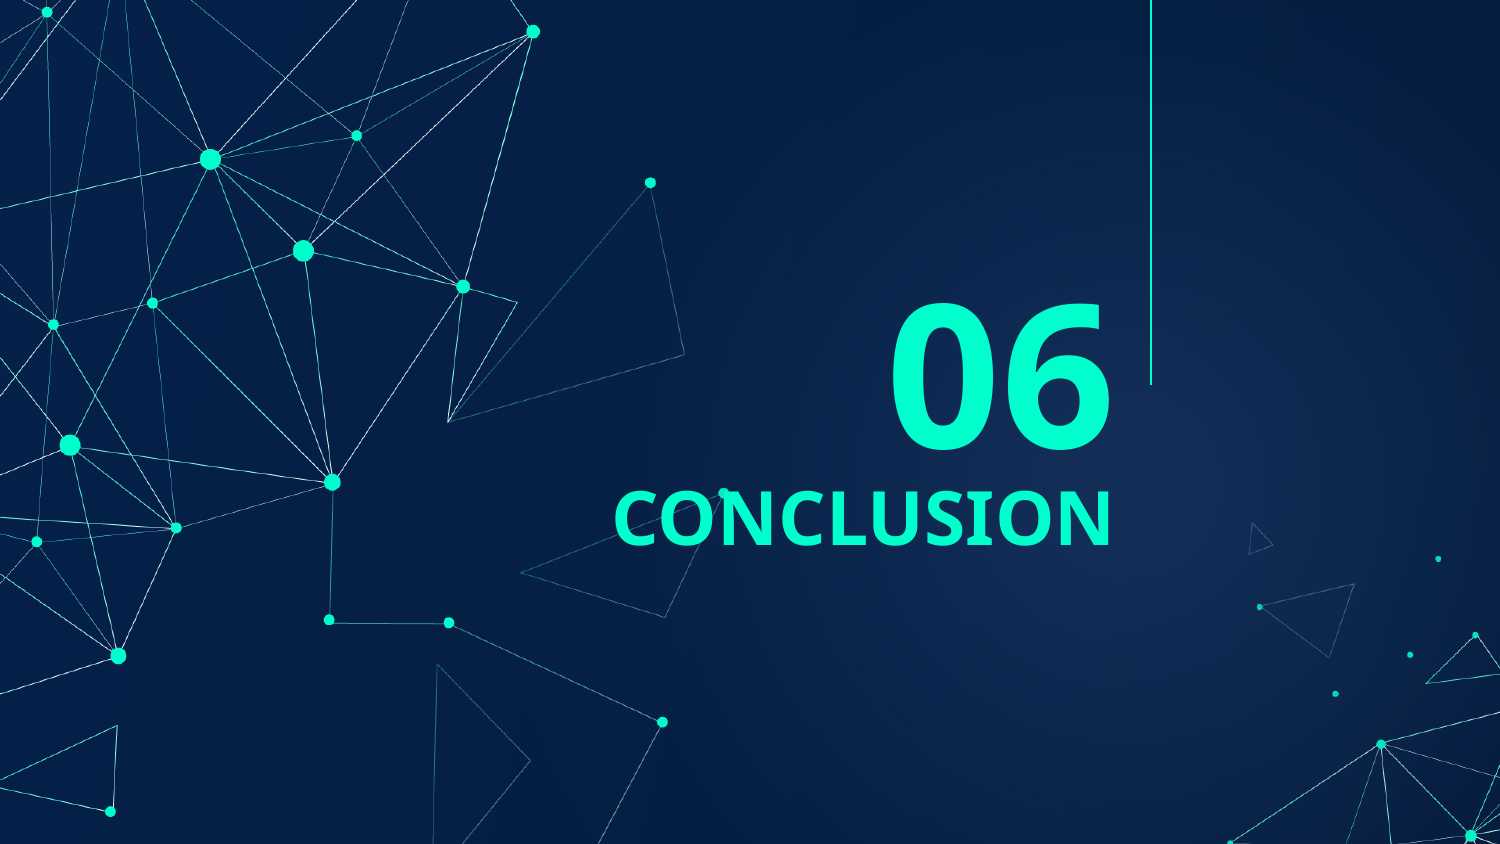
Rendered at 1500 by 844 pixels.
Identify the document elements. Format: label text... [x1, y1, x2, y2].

title 06 [642, 306, 1131, 430]
picture [0, 0, 1500, 844]
title CONCLUSION [278, 357, 1131, 673]
